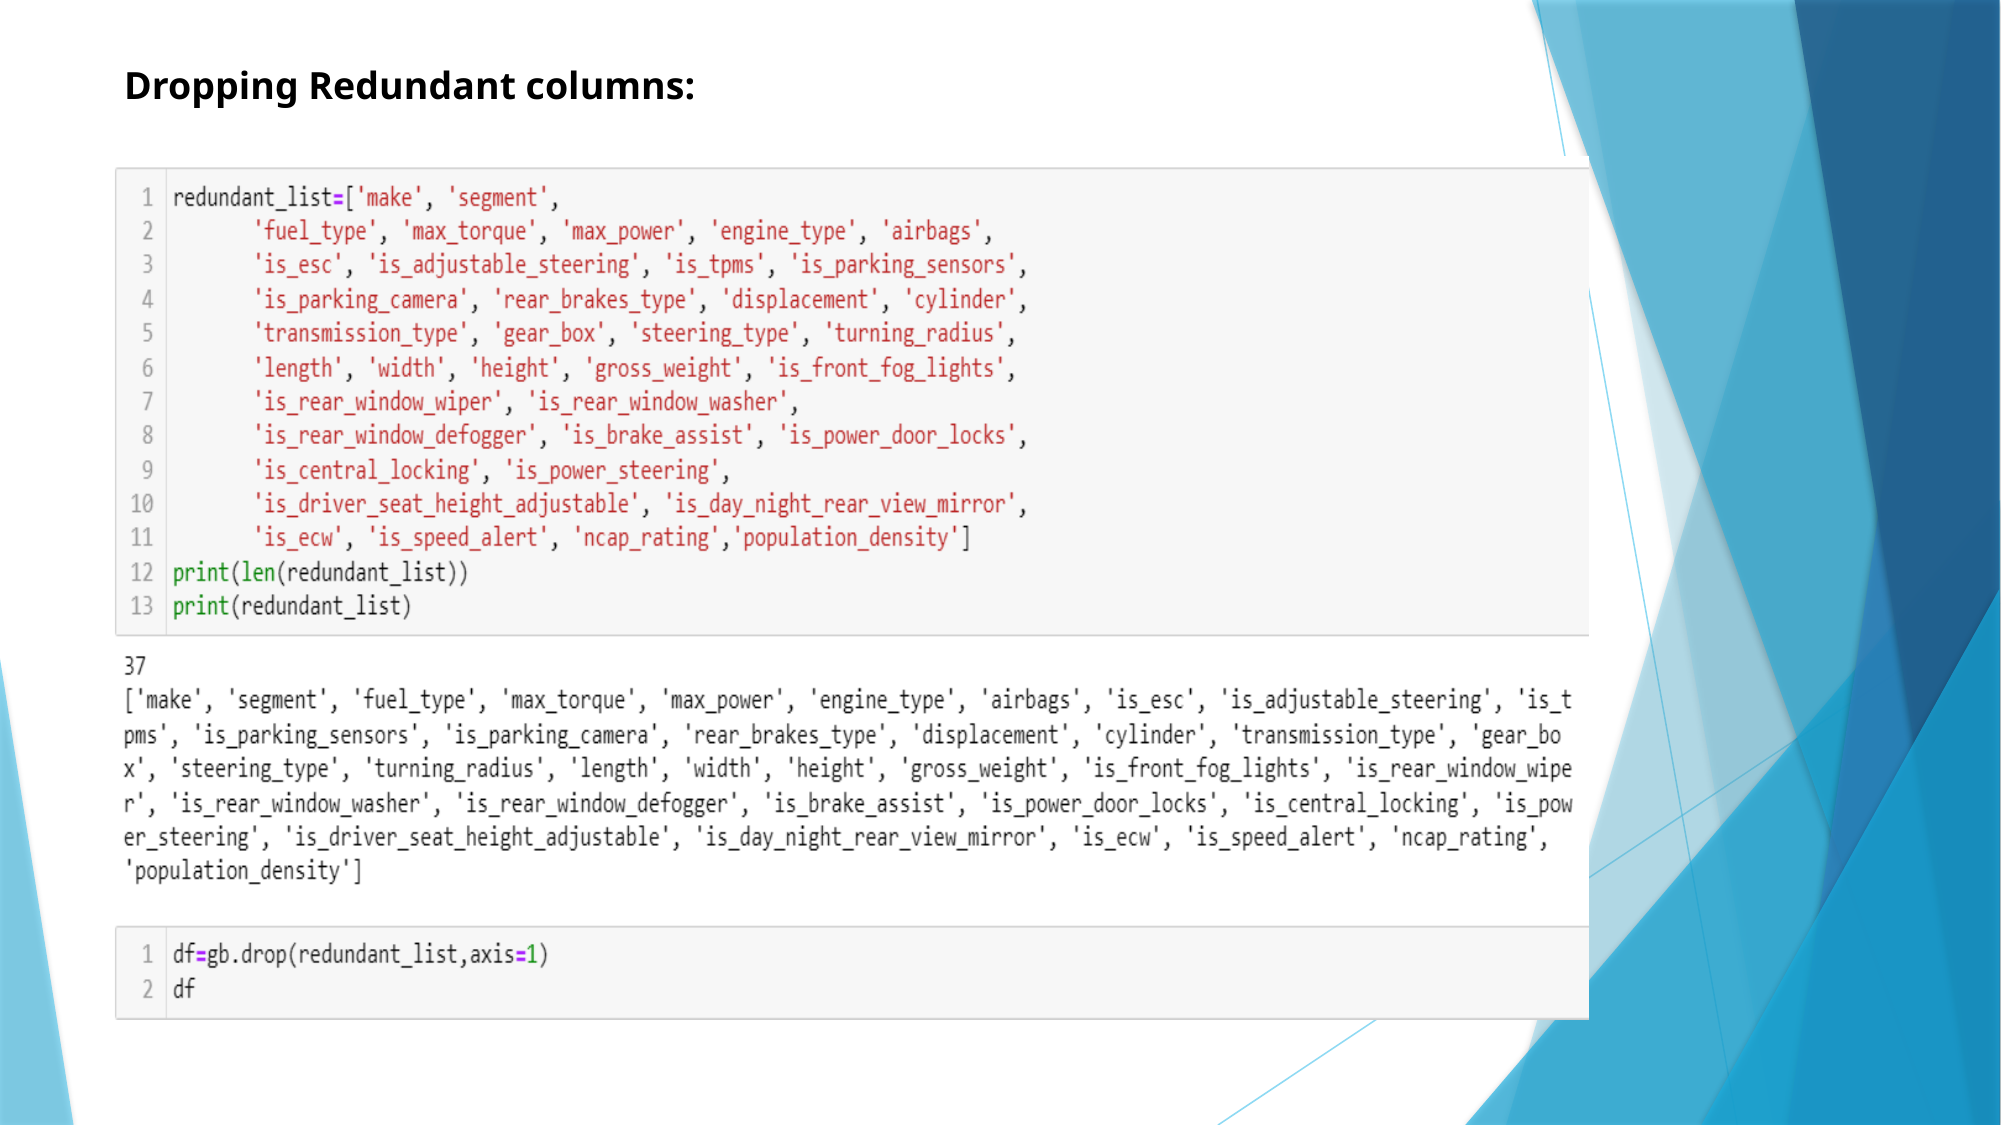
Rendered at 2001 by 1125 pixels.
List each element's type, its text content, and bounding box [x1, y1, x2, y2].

text_box Dropping Redundant columns: [109, 55, 1701, 115]
picture [108, 155, 1589, 1021]
